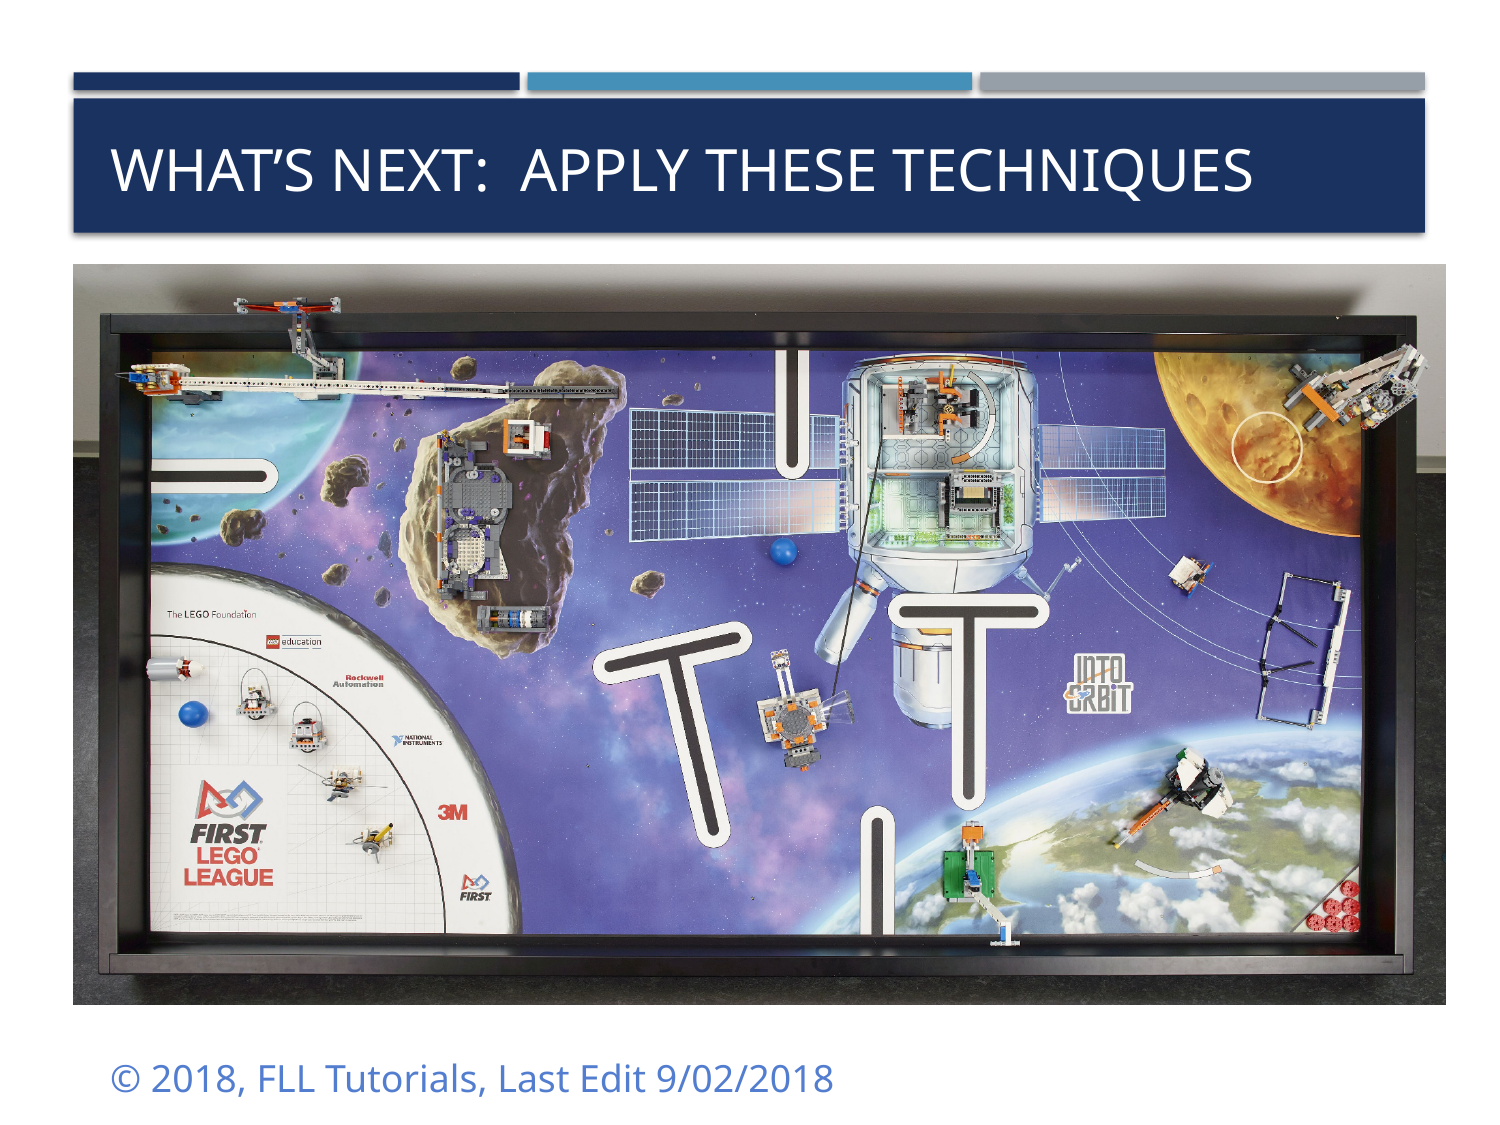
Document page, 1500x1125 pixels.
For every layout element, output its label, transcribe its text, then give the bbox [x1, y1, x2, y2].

picture [72, 263, 1447, 1005]
title WHAT’S Next: Apply these techniques [95, 112, 1406, 211]
footer © 2018, FLL Tutorials, Last Edit 9/02/2018 [95, 1047, 895, 1108]
